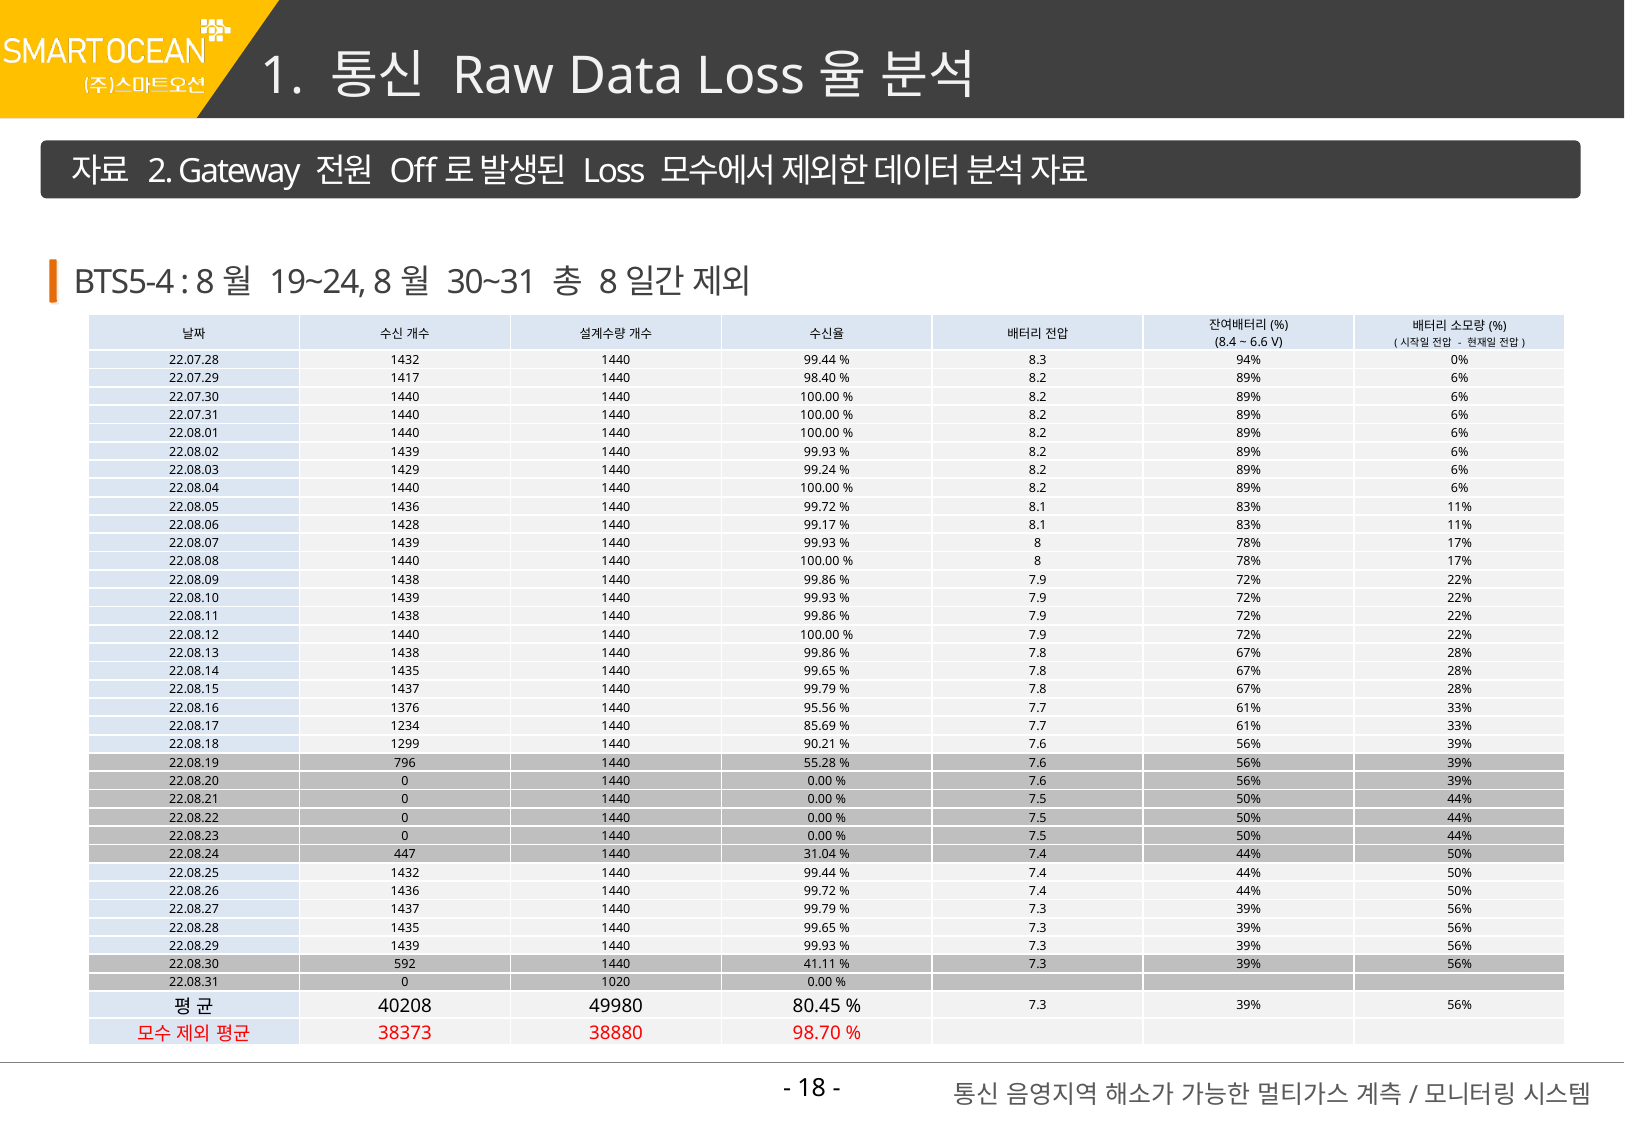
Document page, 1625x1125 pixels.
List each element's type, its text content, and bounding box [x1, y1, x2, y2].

table_cell 89% [1144, 406, 1353, 423]
table_cell 98.40 % [722, 369, 931, 386]
table_cell 61% [1144, 717, 1353, 734]
table_cell 6% [1355, 369, 1564, 386]
text_box BTS5-4 : 8월 19~24, 8월 30~31 총 8일간 제외 [58, 252, 775, 308]
table_cell 1435 [300, 662, 510, 679]
text_box [49, 259, 57, 303]
table_cell 50% [1355, 882, 1564, 899]
table_cell 1440 [511, 882, 721, 899]
table_cell 22.08.14 [89, 662, 299, 679]
table_cell 22% [1355, 589, 1564, 606]
text_box 자료 2. Gateway 전원 Off로 발생된 Loss 모수에서 제외한 데이터 분석 자료 [40, 140, 1581, 199]
table_cell 1440 [511, 955, 721, 972]
table_header 배터리 소모량(%) (시작일 전압 - 현재일 전압) [1355, 315, 1564, 349]
table_cell 1440 [511, 754, 721, 770]
table_cell 22.08.27 [89, 900, 299, 917]
table_cell 22.08.15 [89, 681, 299, 697]
table_cell 99.72 % [722, 498, 931, 514]
table_cell 8.1 [933, 498, 1142, 514]
table_cell 7.3 [933, 992, 1142, 1017]
table_cell 7.9 [933, 626, 1142, 642]
table_cell 1440 [511, 681, 721, 697]
table_cell 56% [1355, 937, 1564, 953]
table_cell 8.2 [933, 388, 1142, 404]
table_cell 1440 [511, 919, 721, 935]
table_cell 99.79 % [722, 681, 931, 697]
table_cell 1440 [300, 626, 510, 642]
table_cell [1355, 974, 1564, 990]
table_cell 89% [1144, 461, 1353, 477]
table_cell 22.08.29 [89, 937, 299, 953]
table_cell [1144, 974, 1353, 990]
table_cell 1440 [511, 864, 721, 880]
table_cell 8.2 [933, 479, 1142, 496]
table_cell 95.56 % [722, 699, 931, 715]
table_cell 6% [1355, 406, 1564, 423]
table_cell 85.69 % [722, 717, 931, 734]
table_cell 33% [1355, 717, 1564, 734]
table_cell 72% [1144, 589, 1353, 606]
table_cell 1436 [300, 882, 510, 899]
table_cell 22.08.28 [89, 919, 299, 935]
table_cell 0.00 % [722, 790, 931, 807]
table_cell 99.93 % [722, 937, 931, 953]
table_cell 1440 [511, 845, 721, 862]
table_cell 55.28 % [722, 754, 931, 770]
table_cell 72% [1144, 626, 1353, 642]
table_header 배터리 전압 [933, 315, 1142, 349]
table_cell 22% [1355, 607, 1564, 624]
table_cell 99.93 % [722, 534, 931, 551]
table_cell 67% [1144, 662, 1353, 679]
table_cell 98.70 % [722, 1019, 931, 1044]
table_cell 99.79 % [722, 900, 931, 917]
table_cell 1437 [300, 681, 510, 697]
table_cell 1440 [511, 534, 721, 551]
table_cell 1440 [511, 369, 721, 386]
table_cell 1440 [300, 406, 510, 423]
table_cell 7.3 [933, 900, 1142, 917]
table_cell 56% [1144, 772, 1353, 789]
table_cell 99.17 % [722, 516, 931, 532]
table_cell 8 [933, 552, 1142, 569]
table_cell 평 균 [89, 992, 299, 1017]
table_cell 22% [1355, 571, 1564, 587]
table_header 수신 개수 [300, 315, 510, 349]
table_cell 7.3 [933, 955, 1142, 972]
table_cell 7.6 [933, 772, 1142, 789]
table_cell 1440 [511, 717, 721, 734]
table_cell 28% [1355, 681, 1564, 697]
table_cell 7.8 [933, 681, 1142, 697]
table_cell 17% [1355, 552, 1564, 569]
table_cell 0.00 % [722, 827, 931, 844]
picture [2, 11, 233, 94]
table_cell 100.00 % [722, 406, 931, 423]
table_cell 1440 [511, 461, 721, 477]
table_cell 22.08.05 [89, 498, 299, 514]
table_cell 22.08.18 [89, 736, 299, 752]
table_cell 22.08.24 [89, 845, 299, 862]
table_cell 1439 [300, 534, 510, 551]
table_cell 1440 [511, 662, 721, 679]
table_cell 56% [1144, 736, 1353, 752]
table_cell 7.4 [933, 845, 1142, 862]
table_cell 1437 [300, 900, 510, 917]
table_cell 8.2 [933, 424, 1142, 441]
table_cell 1439 [300, 937, 510, 953]
table_cell 39% [1144, 955, 1353, 972]
table_cell 22.08.17 [89, 717, 299, 734]
table_cell 1440 [511, 827, 721, 844]
table_cell 1376 [300, 699, 510, 715]
table_cell 44% [1144, 882, 1353, 899]
table_cell 1435 [300, 919, 510, 935]
table_cell 7.5 [933, 827, 1142, 844]
table_cell 7.8 [933, 662, 1142, 679]
table_cell 90.21 % [722, 736, 931, 752]
table_cell 22.08.01 [89, 424, 299, 441]
table_cell 1440 [511, 900, 721, 917]
table_cell 99.44 % [722, 864, 931, 880]
table_cell 22.08.23 [89, 827, 299, 844]
table_cell 22% [1355, 626, 1564, 642]
table_cell 7.5 [933, 790, 1142, 807]
table_cell 50% [1355, 845, 1564, 862]
table_cell 49980 [511, 992, 721, 1017]
table_cell 1440 [300, 388, 510, 404]
table_cell 7.9 [933, 571, 1142, 587]
table_cell 100.00 % [722, 388, 931, 404]
table_cell 1234 [300, 717, 510, 734]
table_cell 7.4 [933, 864, 1142, 880]
table_cell 22.08.08 [89, 552, 299, 569]
table_cell 83% [1144, 516, 1353, 532]
table_cell 1440 [511, 809, 721, 825]
table_cell 1440 [511, 644, 721, 661]
table_cell 22.08.16 [89, 699, 299, 715]
table_cell 592 [300, 955, 510, 972]
table_cell 1439 [300, 589, 510, 606]
table_cell 99.93 % [722, 589, 931, 606]
table_cell 22.08.03 [89, 461, 299, 477]
table_cell 22.08.07 [89, 534, 299, 551]
table_cell 50% [1144, 809, 1353, 825]
table_cell 89% [1144, 369, 1353, 386]
table_cell 56% [1355, 955, 1564, 972]
table_cell 모수 제외 평균 [89, 1019, 299, 1044]
table_cell 44% [1144, 845, 1353, 862]
table_cell 11% [1355, 498, 1564, 514]
table_cell 8 [933, 534, 1142, 551]
table_cell 7.8 [933, 644, 1142, 661]
table_cell 0% [1355, 351, 1564, 368]
table_cell 1440 [511, 424, 721, 441]
table_cell 1440 [511, 772, 721, 789]
table_cell 28% [1355, 644, 1564, 661]
table_cell 44% [1355, 809, 1564, 825]
table_cell 1438 [300, 644, 510, 661]
table_cell 99.86 % [722, 644, 931, 661]
table_cell 22.08.21 [89, 790, 299, 807]
table_cell 11% [1355, 516, 1564, 532]
table_cell [1355, 1019, 1564, 1044]
table_cell 1440 [511, 790, 721, 807]
table_cell 1020 [511, 974, 721, 990]
table_cell 56% [1355, 900, 1564, 917]
table_cell 1439 [300, 443, 510, 459]
table_cell 22.08.10 [89, 589, 299, 606]
table_cell 6% [1355, 443, 1564, 459]
table_cell 40208 [300, 992, 510, 1017]
table_cell 80.45 % [722, 992, 931, 1017]
table_cell 39% [1144, 919, 1353, 935]
table_cell 1440 [511, 626, 721, 642]
table_cell 56% [1144, 754, 1353, 770]
table_cell 1440 [511, 388, 721, 404]
table_cell 22.07.30 [89, 388, 299, 404]
table_cell 22.08.19 [89, 754, 299, 770]
table_cell 50% [1144, 827, 1353, 844]
table_cell 796 [300, 754, 510, 770]
table_cell 0 [300, 790, 510, 807]
table_cell 0.00 % [722, 974, 931, 990]
table_cell 72% [1144, 571, 1353, 587]
table_cell 67% [1144, 644, 1353, 661]
table_cell 100.00 % [722, 479, 931, 496]
table_cell 99.72 % [722, 882, 931, 899]
table_cell 100.00 % [722, 626, 931, 642]
table_cell 1440 [511, 937, 721, 953]
table_cell 1432 [300, 351, 510, 368]
table_cell 99.24 % [722, 461, 931, 477]
table_cell 8.2 [933, 369, 1142, 386]
table_cell 99.65 % [722, 919, 931, 935]
table_cell 1299 [300, 736, 510, 752]
table_cell 22.08.04 [89, 479, 299, 496]
table_cell 0 [300, 974, 510, 990]
table_cell 7.5 [933, 809, 1142, 825]
table_cell 99.93 % [722, 443, 931, 459]
table_cell [933, 974, 1142, 990]
table_cell 22.08.26 [89, 882, 299, 899]
table_cell 56% [1355, 992, 1564, 1017]
table_cell 39% [1355, 772, 1564, 789]
table_cell 94% [1144, 351, 1353, 368]
table_cell 1440 [511, 406, 721, 423]
table_cell 8.2 [933, 406, 1142, 423]
table_cell 44% [1144, 864, 1353, 880]
table_cell 1440 [511, 571, 721, 587]
table_cell 22.08.31 [89, 974, 299, 990]
table_cell 1440 [300, 424, 510, 441]
table_header 수신율 [722, 315, 931, 349]
table_cell 33% [1355, 699, 1564, 715]
table_cell 38880 [511, 1019, 721, 1044]
table_cell 61% [1144, 699, 1353, 715]
table_cell 39% [1144, 992, 1353, 1017]
table_cell 100.00 % [722, 552, 931, 569]
table_cell 22.08.13 [89, 644, 299, 661]
table_cell 22.08.22 [89, 809, 299, 825]
table_cell 67% [1144, 681, 1353, 697]
table_cell 17% [1355, 534, 1564, 551]
table_cell 7.4 [933, 882, 1142, 899]
table_cell 22.08.11 [89, 607, 299, 624]
table_cell 1440 [511, 498, 721, 514]
table_cell 1440 [300, 479, 510, 496]
table_cell 99.65 % [722, 662, 931, 679]
table_cell 1432 [300, 864, 510, 880]
table_cell 22.07.31 [89, 406, 299, 423]
table_cell 7.9 [933, 607, 1142, 624]
table_header 설계수량 개수 [511, 315, 721, 349]
table_cell 1440 [511, 552, 721, 569]
table_cell 39% [1144, 937, 1353, 953]
table_cell 6% [1355, 388, 1564, 404]
table_cell 1440 [511, 443, 721, 459]
table_cell 22.08.20 [89, 772, 299, 789]
table_cell 447 [300, 845, 510, 862]
table_cell 8.1 [933, 516, 1142, 532]
table_cell 1428 [300, 516, 510, 532]
text_box 1. 통신 Raw Data Loss율 분석 [245, 34, 1536, 112]
table_cell 1440 [511, 736, 721, 752]
table_cell 22.08.09 [89, 571, 299, 587]
table_cell [933, 1019, 1142, 1044]
table_cell 83% [1144, 498, 1353, 514]
table_cell 22.08.25 [89, 864, 299, 880]
table_cell 22.08.06 [89, 516, 299, 532]
table_cell 1429 [300, 461, 510, 477]
table_cell 1440 [511, 351, 721, 368]
table_cell 6% [1355, 424, 1564, 441]
table_cell 0.00 % [722, 772, 931, 789]
table_cell 38373 [300, 1019, 510, 1044]
table_cell 100.00 % [722, 424, 931, 441]
table_cell 1438 [300, 571, 510, 587]
table_cell 6% [1355, 479, 1564, 496]
table_cell 89% [1144, 388, 1353, 404]
table_cell 1440 [511, 607, 721, 624]
table_cell 44% [1355, 790, 1564, 807]
table_cell 89% [1144, 479, 1353, 496]
table_cell 28% [1355, 662, 1564, 679]
table_header 잔여배터리(%) (8.4 ~ 6.6 V) [1144, 315, 1353, 349]
table_cell 31.04 % [722, 845, 931, 862]
table_cell 0 [300, 827, 510, 844]
table_cell [1144, 1019, 1353, 1044]
table_cell 1438 [300, 607, 510, 624]
table_cell 7.6 [933, 754, 1142, 770]
table_cell 22.07.28 [89, 351, 299, 368]
table_cell 39% [1355, 736, 1564, 752]
table_cell 50% [1144, 790, 1353, 807]
table_cell 1436 [300, 498, 510, 514]
table_cell 1440 [300, 552, 510, 569]
table_cell 72% [1144, 607, 1353, 624]
table_cell 0 [300, 809, 510, 825]
table_cell 50% [1355, 864, 1564, 880]
table_cell 39% [1355, 754, 1564, 770]
table_cell 7.3 [933, 937, 1142, 953]
table_cell 56% [1355, 919, 1564, 935]
table_cell 7.7 [933, 699, 1142, 715]
table_cell 99.86 % [722, 607, 931, 624]
table_cell 7.6 [933, 736, 1142, 752]
table_cell 0 [300, 772, 510, 789]
table_cell 22.07.29 [89, 369, 299, 386]
table_cell 1440 [511, 699, 721, 715]
table_cell 1417 [300, 369, 510, 386]
table_cell 7.9 [933, 589, 1142, 606]
table_cell 78% [1144, 534, 1353, 551]
table_header 날짜 [89, 315, 299, 349]
table_cell 99.86 % [722, 571, 931, 587]
table_cell 1440 [511, 516, 721, 532]
table_cell 8.2 [933, 461, 1142, 477]
table_cell 0.00 % [722, 809, 931, 825]
table_cell 41.11 % [722, 955, 931, 972]
table_cell 1440 [511, 589, 721, 606]
table_cell 1440 [511, 479, 721, 496]
table_cell 89% [1144, 424, 1353, 441]
table_cell 7.3 [933, 919, 1142, 935]
table_cell 8.3 [933, 351, 1142, 368]
table_cell 8.2 [933, 443, 1142, 459]
table_cell 7.7 [933, 717, 1142, 734]
table_cell 89% [1144, 443, 1353, 459]
table_cell 6% [1355, 461, 1564, 477]
table_cell 22.08.30 [89, 955, 299, 972]
table_cell 39% [1144, 900, 1353, 917]
table_cell 44% [1355, 827, 1564, 844]
table_cell 22.08.02 [89, 443, 299, 459]
table_cell 22.08.12 [89, 626, 299, 642]
table_cell 78% [1144, 552, 1353, 569]
table_cell 99.44 % [722, 351, 931, 368]
